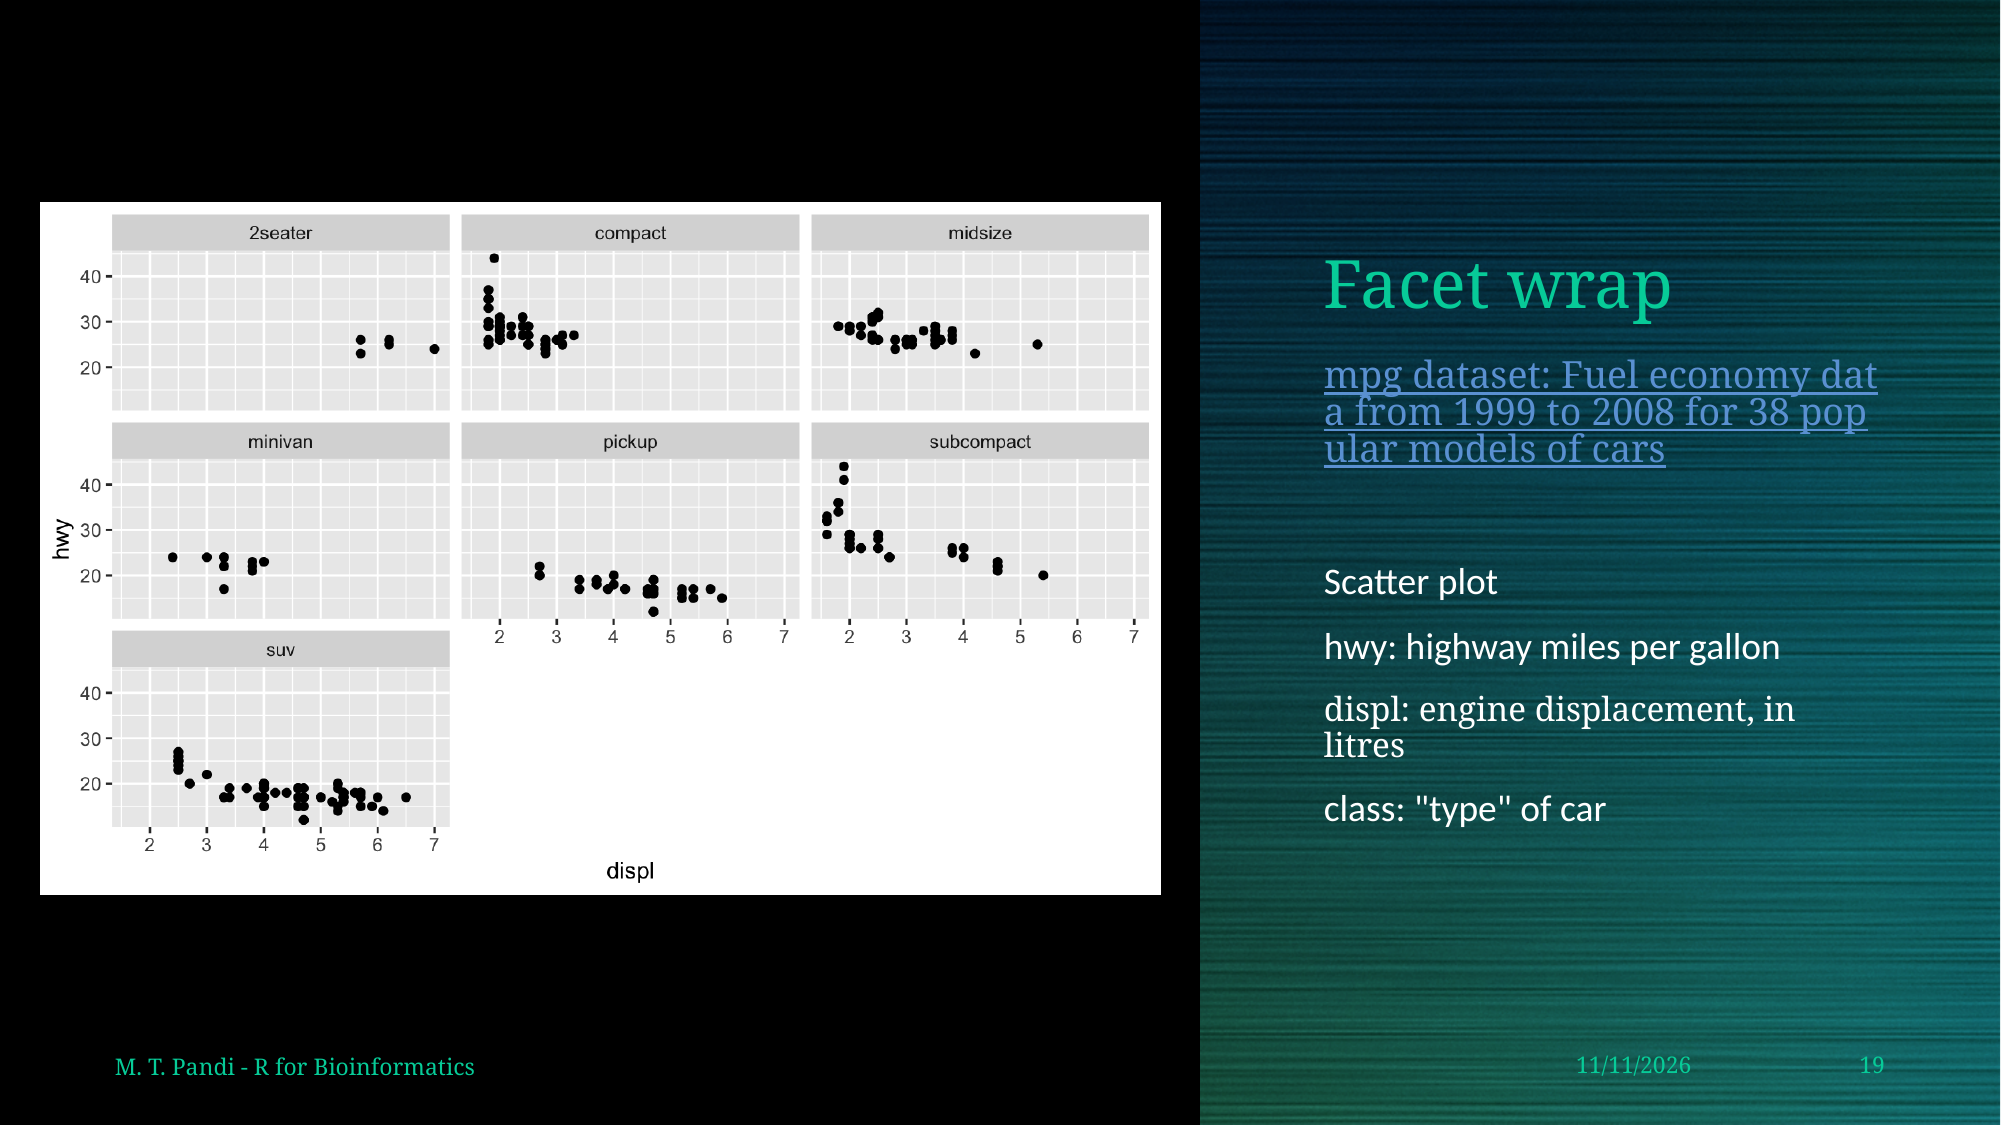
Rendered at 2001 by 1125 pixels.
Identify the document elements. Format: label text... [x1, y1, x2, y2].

title Facet wrap [1308, 75, 1900, 330]
list mpg dataset: Fuel economy data from 1999 to 2008 for 38 popular models of cars Scatter plot hwy: highway miles per gallon displ: engine displacement, in litres class: "type" of car [1308, 344, 1900, 878]
footer M. T. Pandi - R for Bioinformatics [99, 1047, 1101, 1085]
slide_number 19 [1764, 1047, 1900, 1085]
picture [1200, 0, 2001, 1125]
picture [40, 202, 1161, 896]
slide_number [1545, 1047, 1707, 1085]
